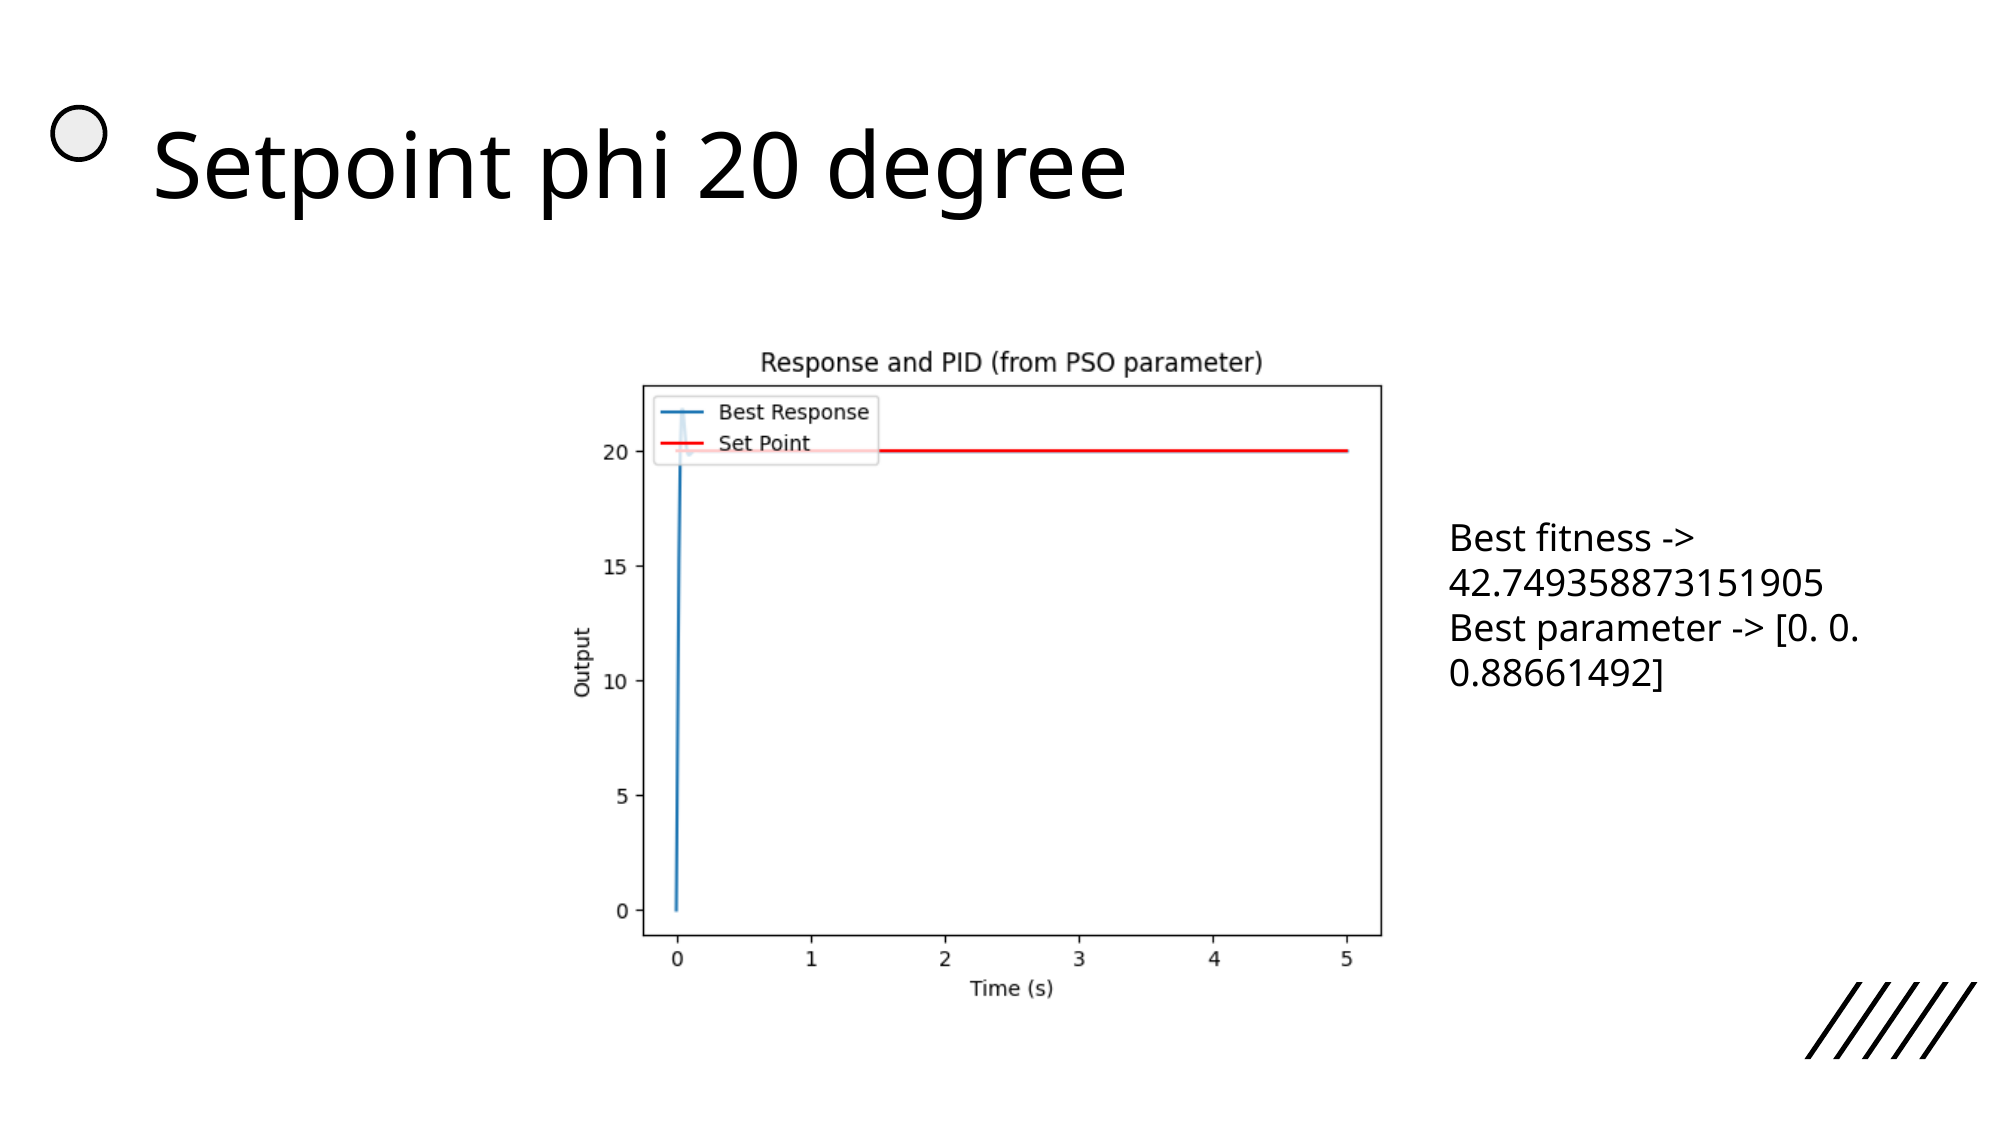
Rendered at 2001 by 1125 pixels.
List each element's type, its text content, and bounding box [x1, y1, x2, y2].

text_box Best fitness -> 42.749358873151905 Best parameter -> [0. 0. 0.88661492] [1476, 506, 1884, 702]
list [524, 299, 1476, 1014]
title Setpoint phi 20 degree [137, 59, 1863, 278]
